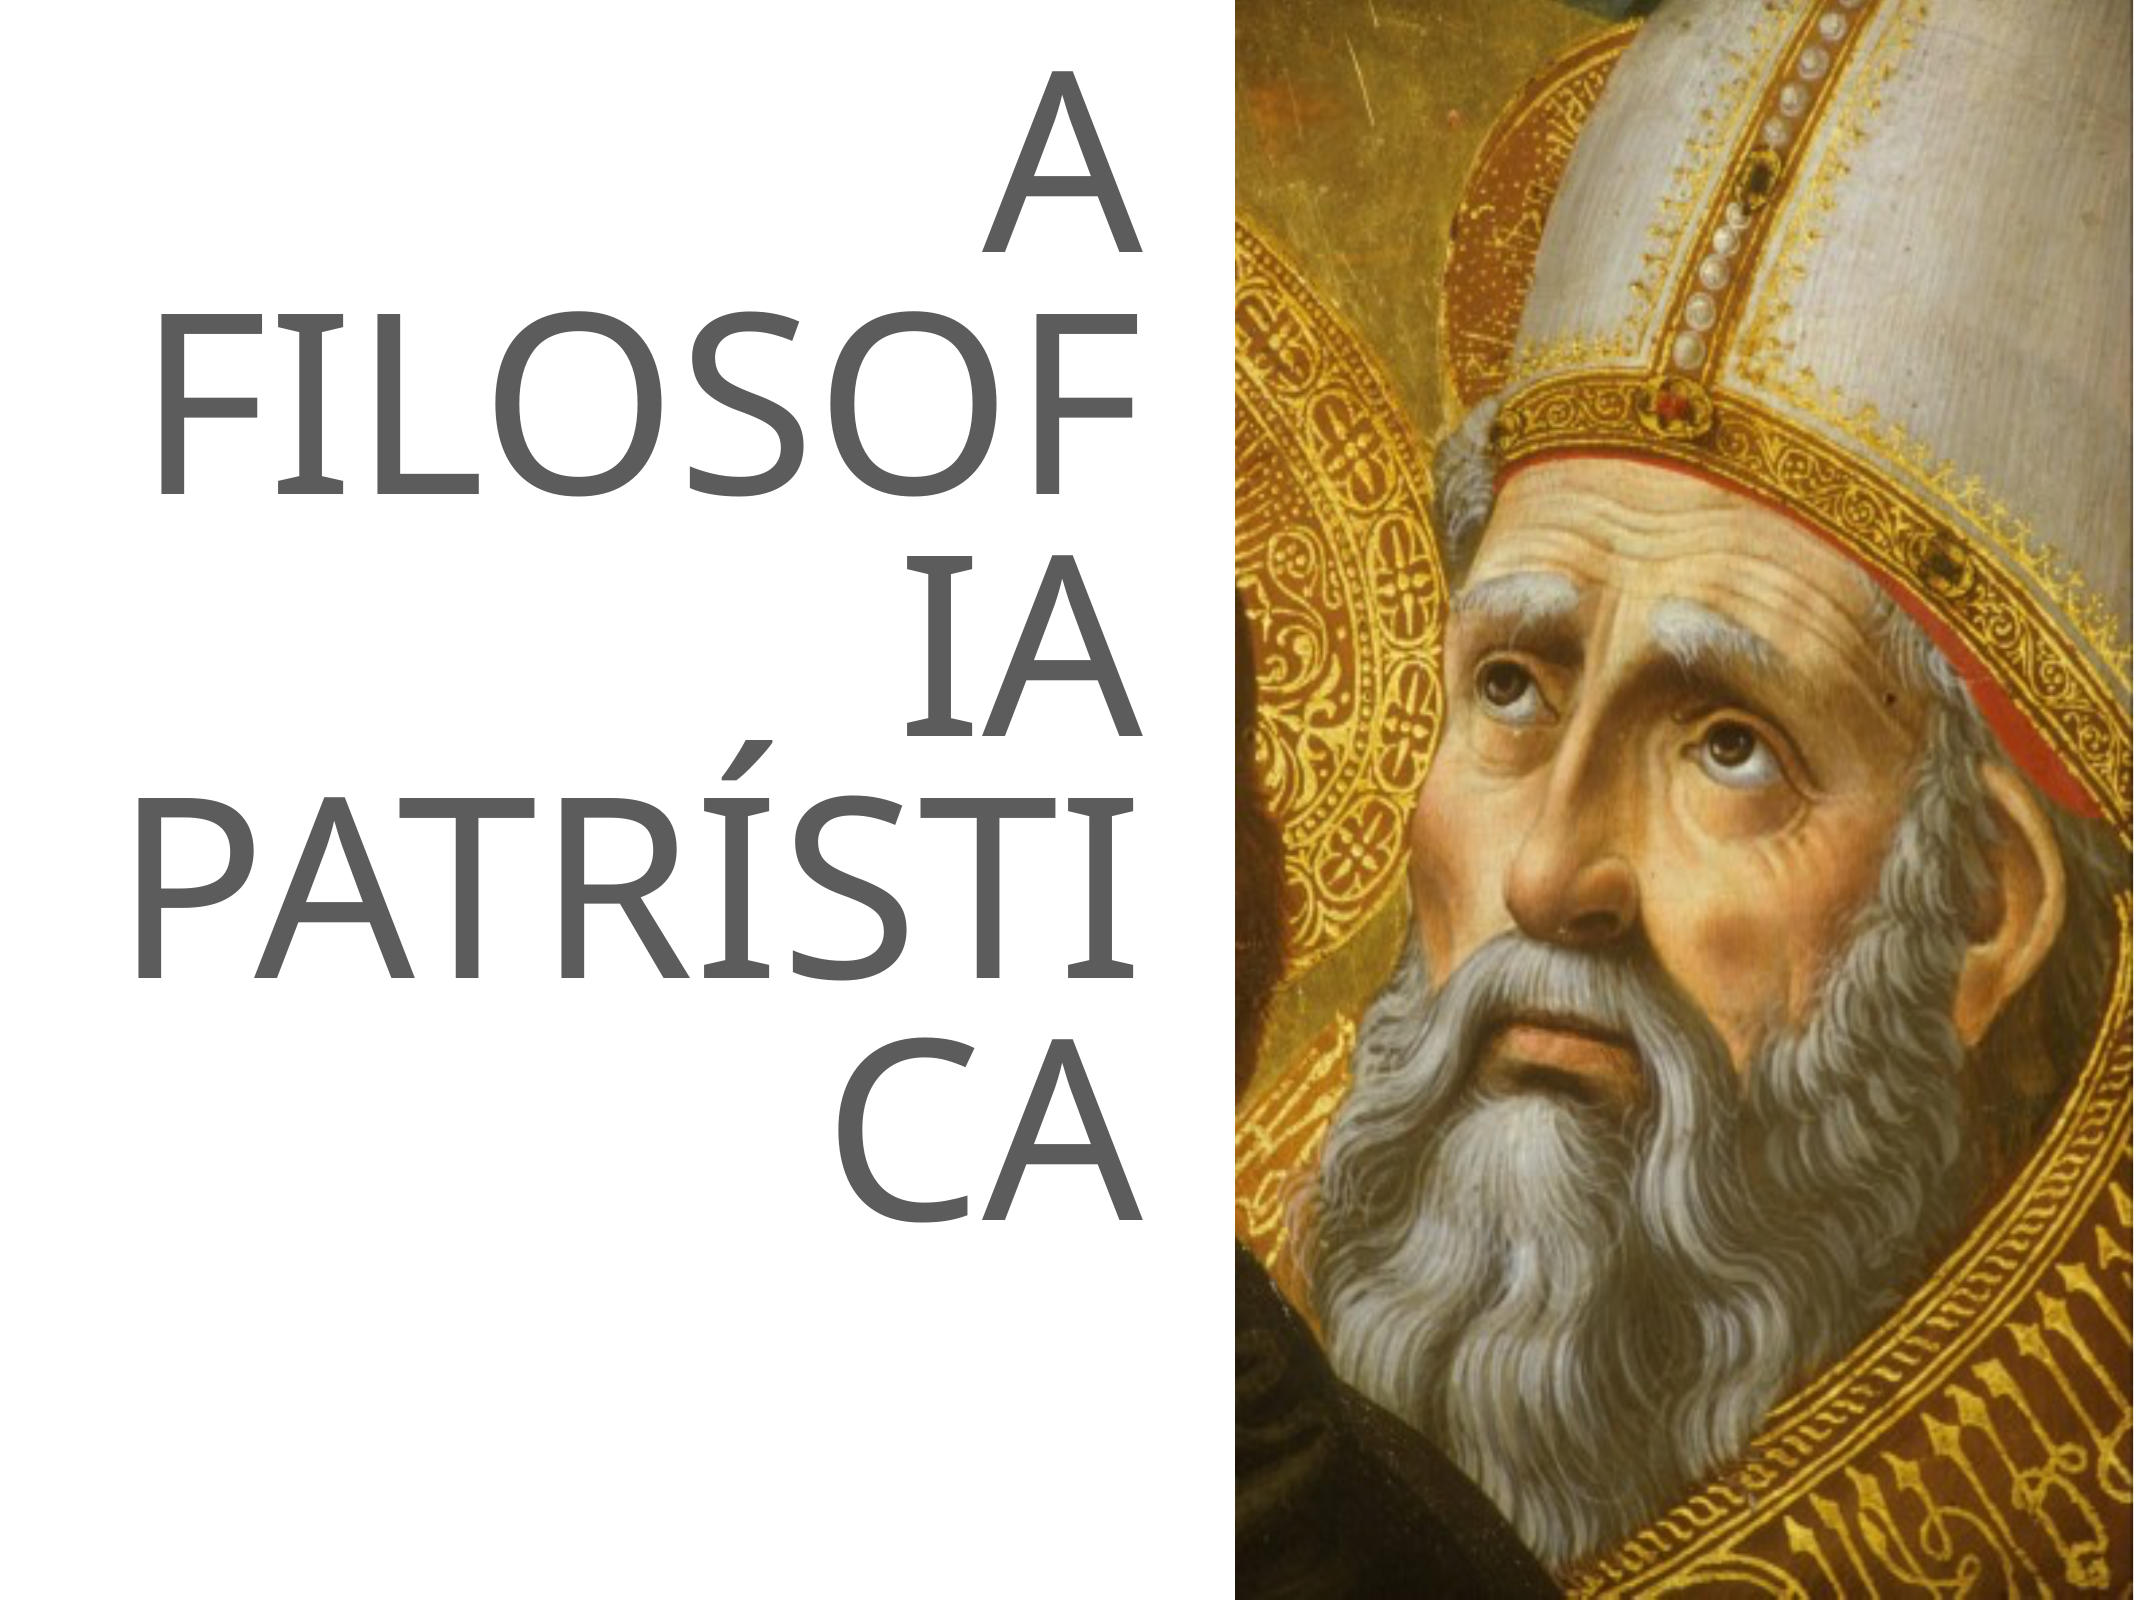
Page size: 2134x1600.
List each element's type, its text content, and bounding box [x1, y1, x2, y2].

picture [1235, 0, 2134, 1600]
title A filosofia Patrística [93, 93, 1153, 1278]
